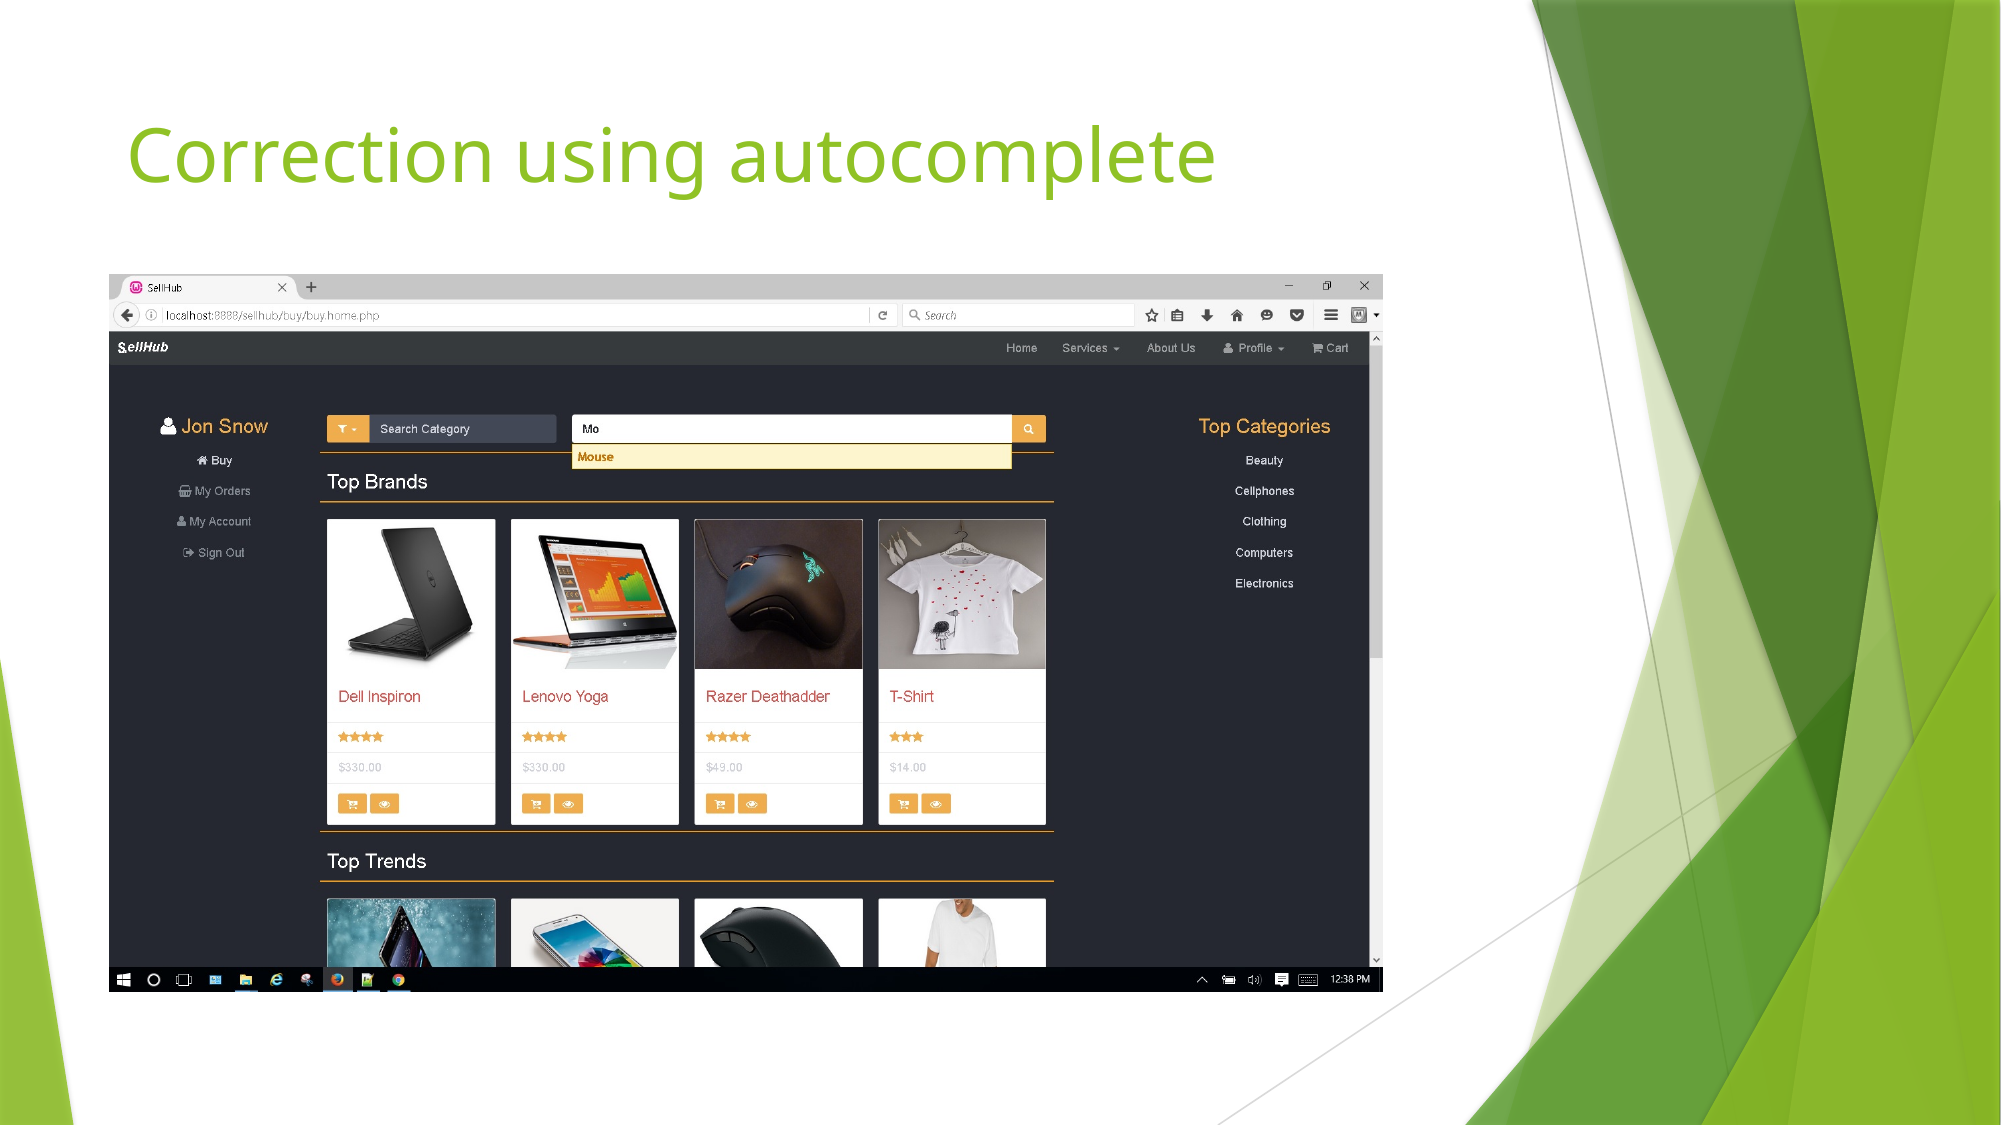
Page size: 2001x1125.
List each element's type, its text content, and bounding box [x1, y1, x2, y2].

title Correction using autocomplete [111, 99, 1522, 317]
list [108, 274, 1383, 992]
